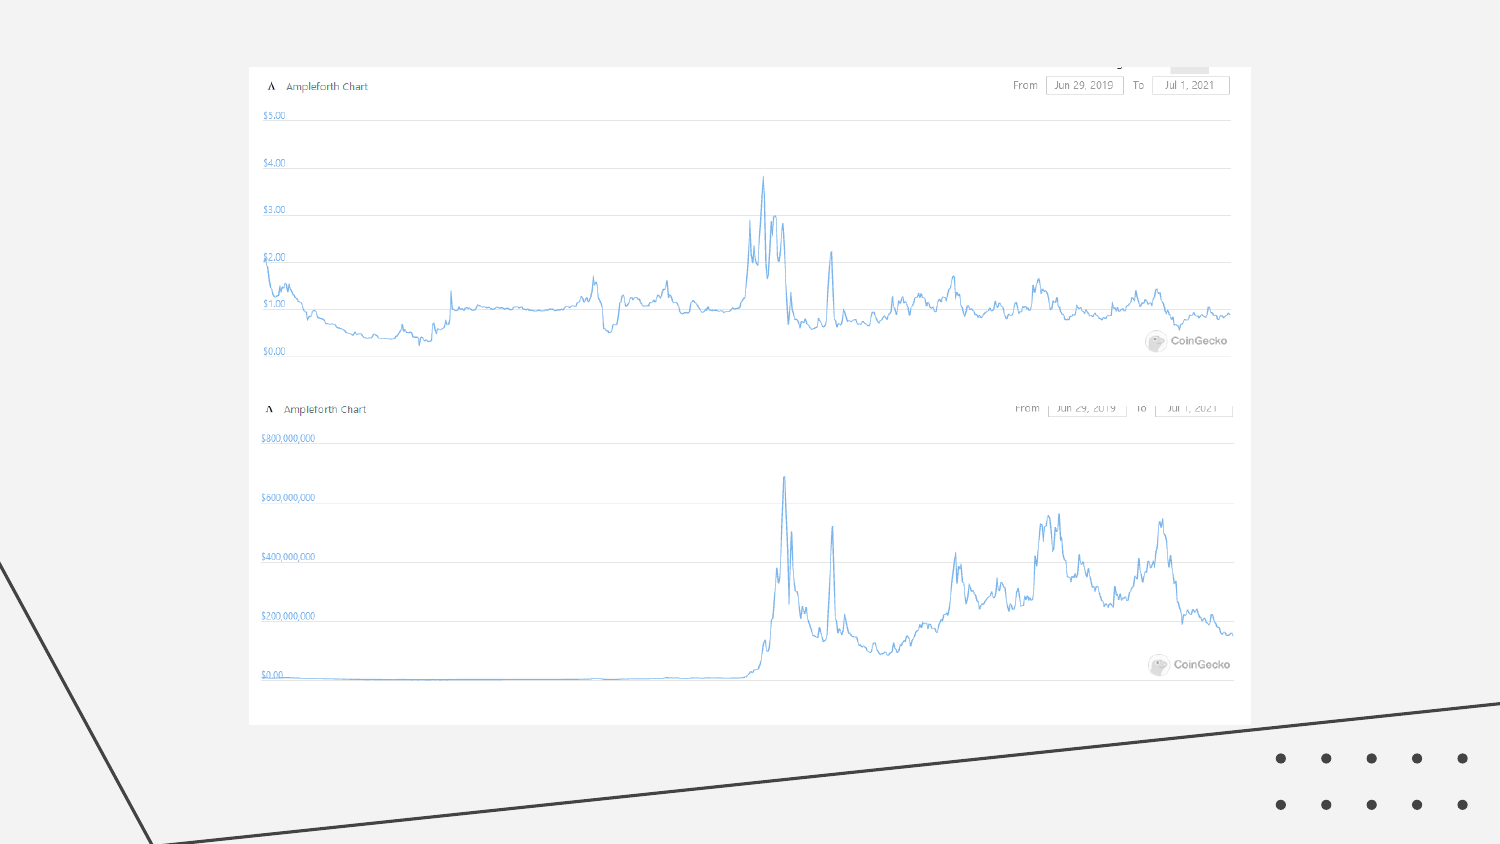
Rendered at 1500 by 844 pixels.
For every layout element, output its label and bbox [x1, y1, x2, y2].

picture [248, 66, 1251, 726]
